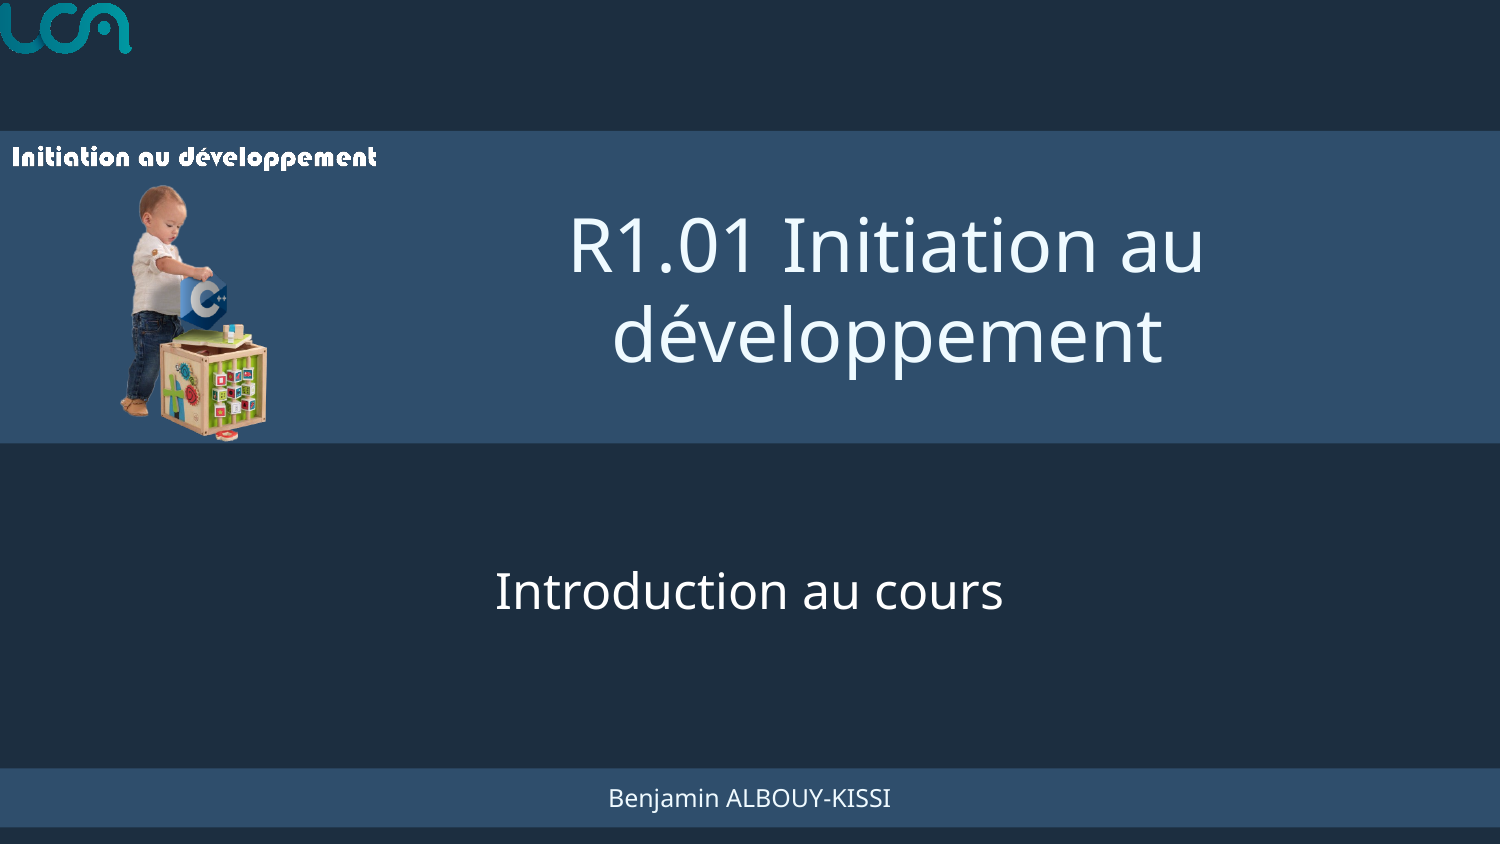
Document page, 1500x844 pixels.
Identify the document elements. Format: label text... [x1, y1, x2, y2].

title R1.01 Initiation au développement [387, 131, 1388, 444]
picture [0, 3, 132, 54]
subtitle Introduction au cours [206, 551, 1294, 769]
picture [9, 130, 381, 444]
footer Benjamin ALBOUY-KISSI [512, 768, 988, 828]
